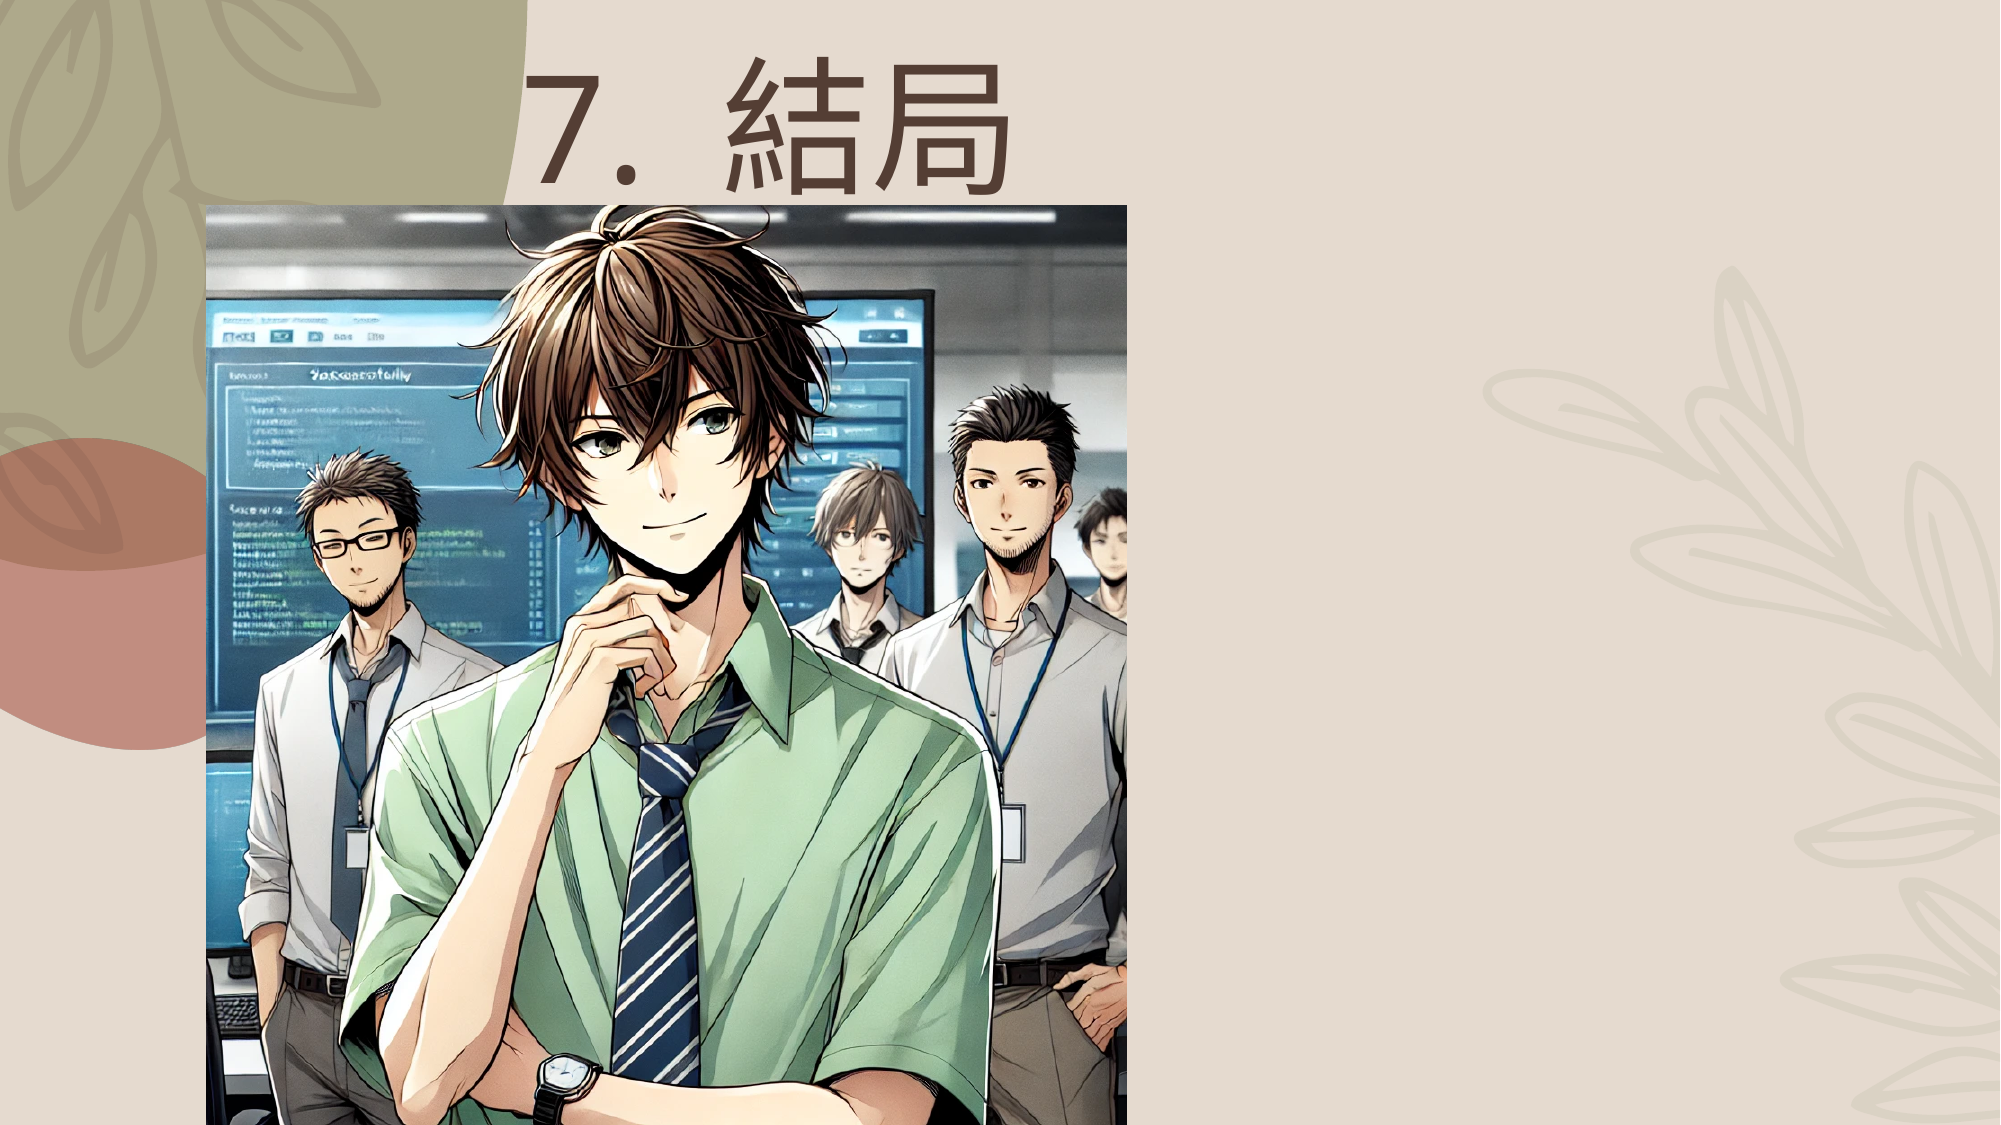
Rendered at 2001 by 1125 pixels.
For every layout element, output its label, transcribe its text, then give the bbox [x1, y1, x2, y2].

picture [0, 205, 1127, 1125]
text_box 7. 結局 [505, 26, 1495, 221]
